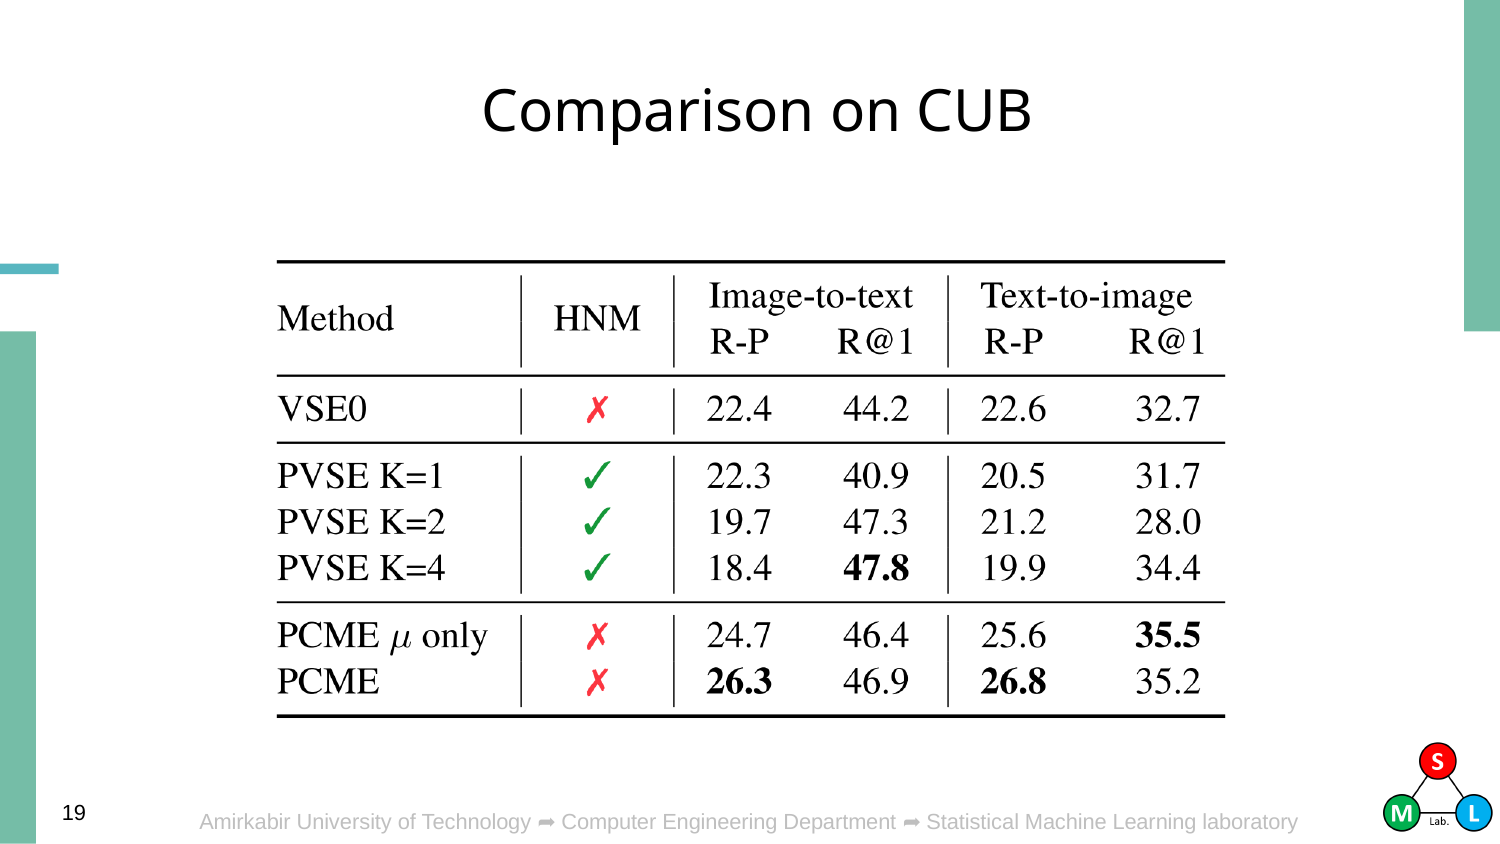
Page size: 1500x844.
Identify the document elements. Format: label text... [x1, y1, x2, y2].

title Comparison on CUB [124, 61, 1376, 156]
picture [1374, 737, 1500, 833]
picture [255, 249, 1236, 724]
